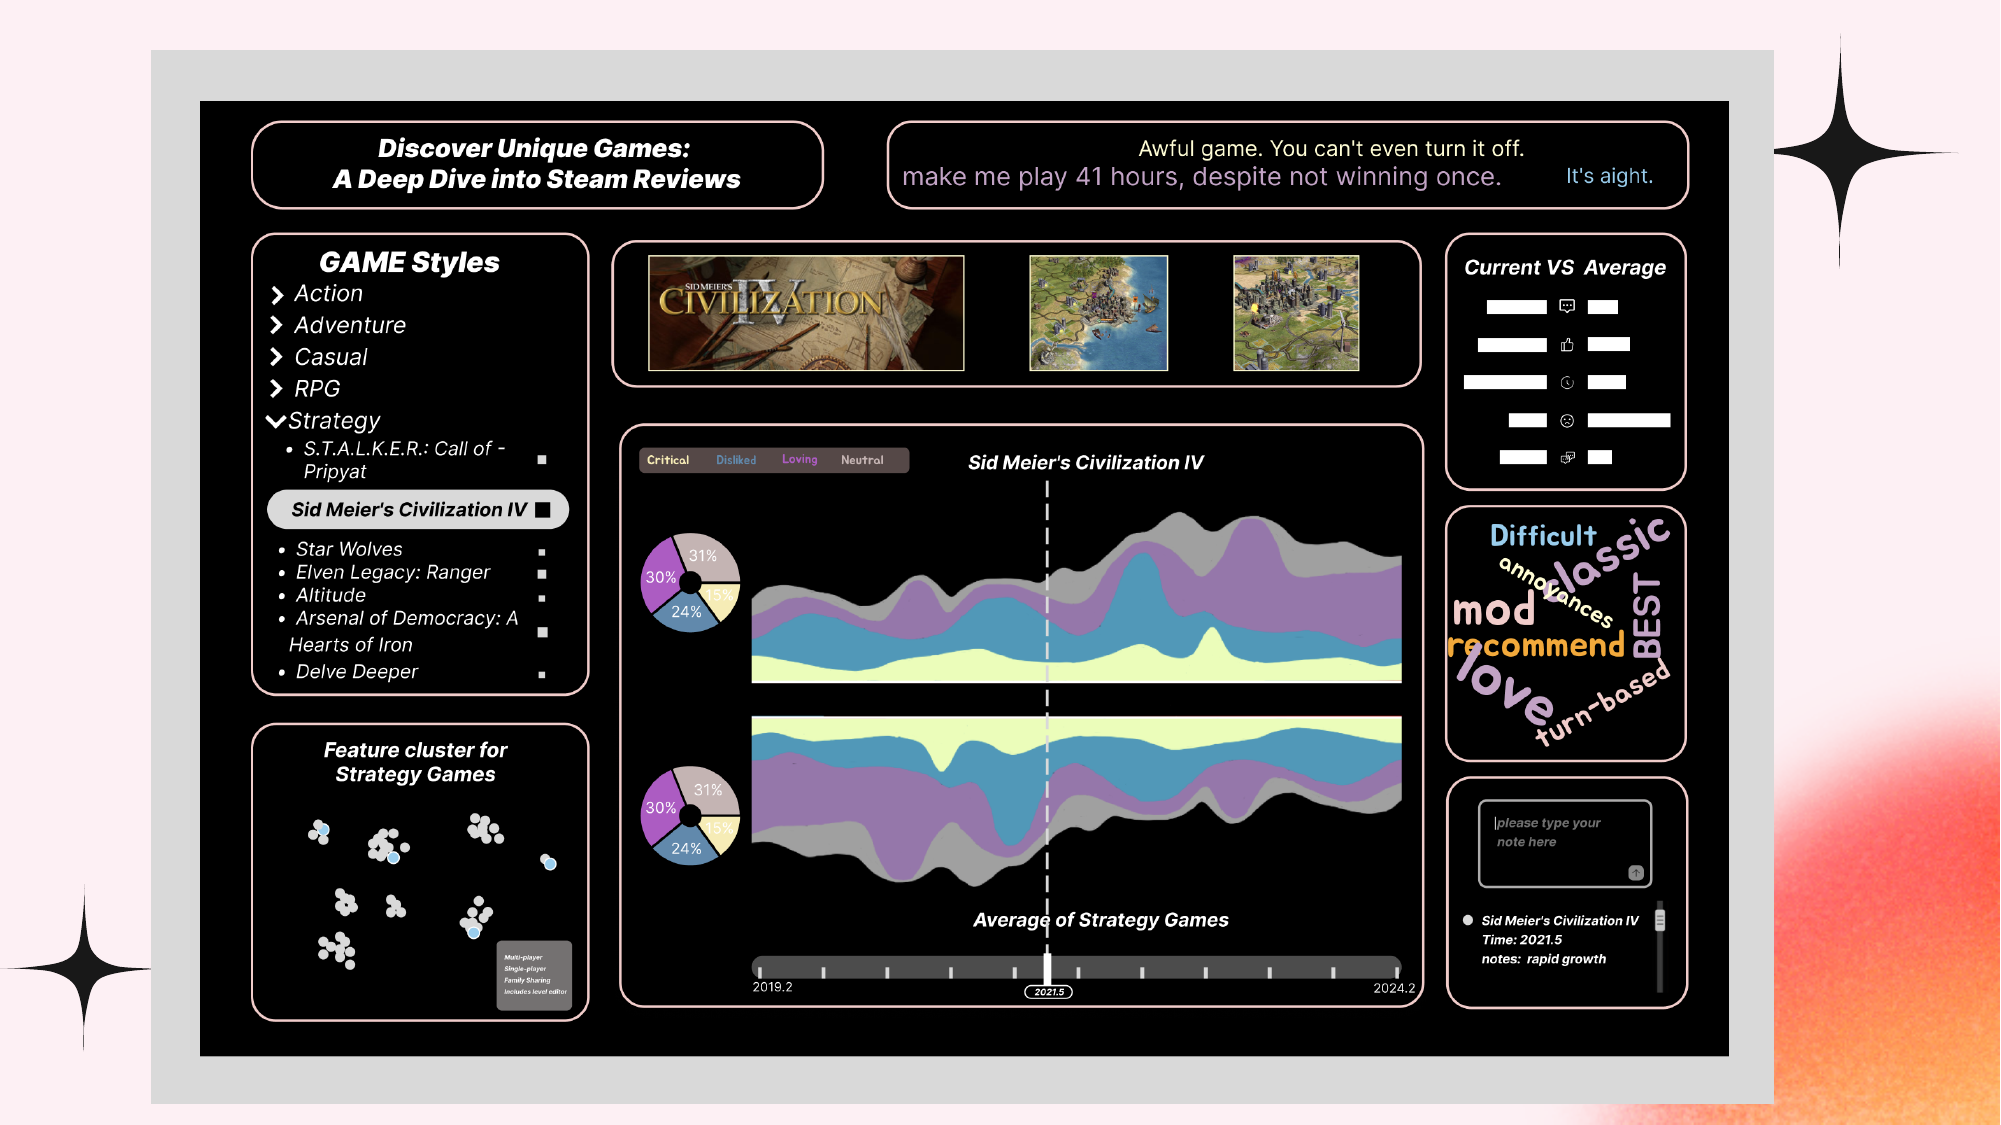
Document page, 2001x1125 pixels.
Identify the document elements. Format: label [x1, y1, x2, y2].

picture [151, 50, 2000, 1125]
